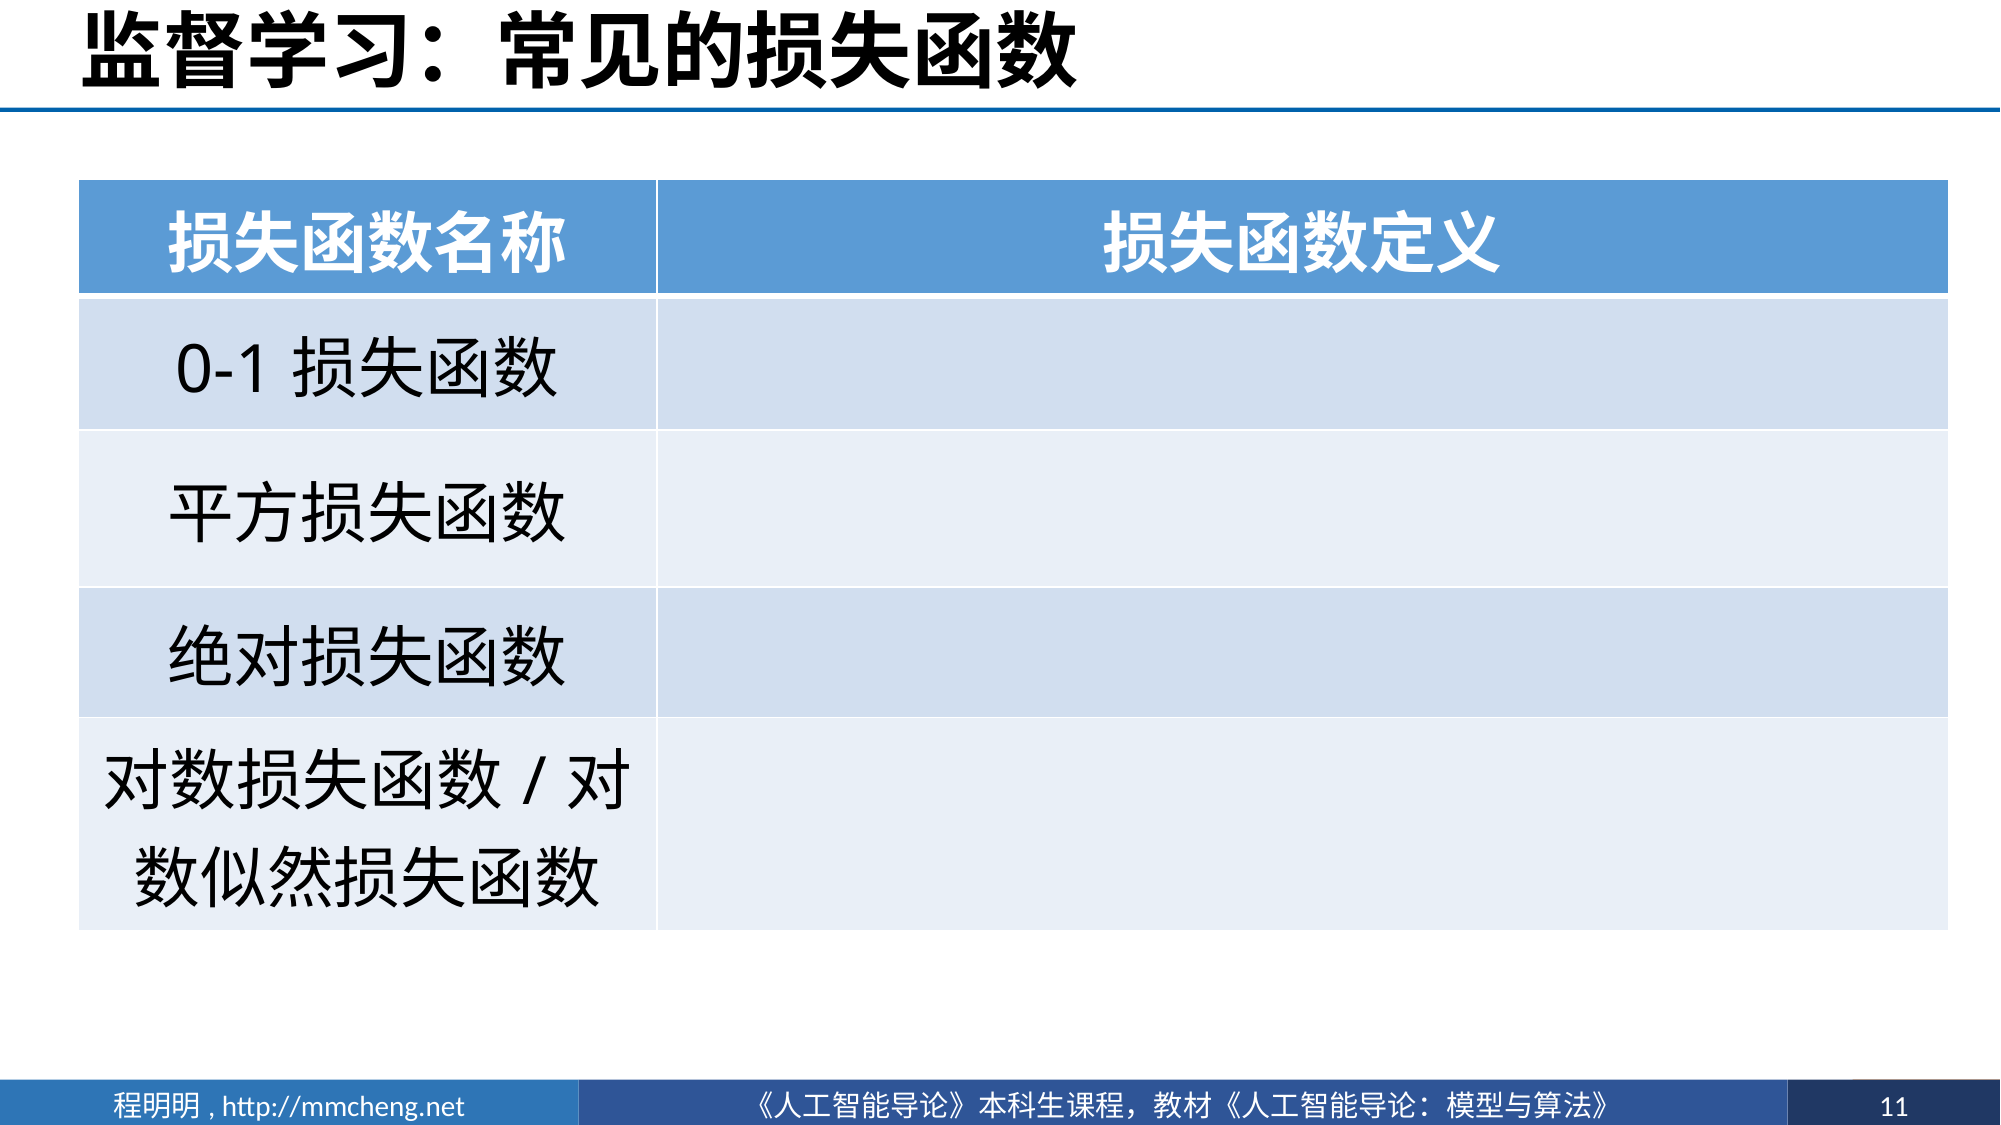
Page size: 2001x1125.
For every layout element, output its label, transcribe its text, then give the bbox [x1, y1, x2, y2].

title 监督学习：常见的损失函数 [64, 0, 2000, 110]
